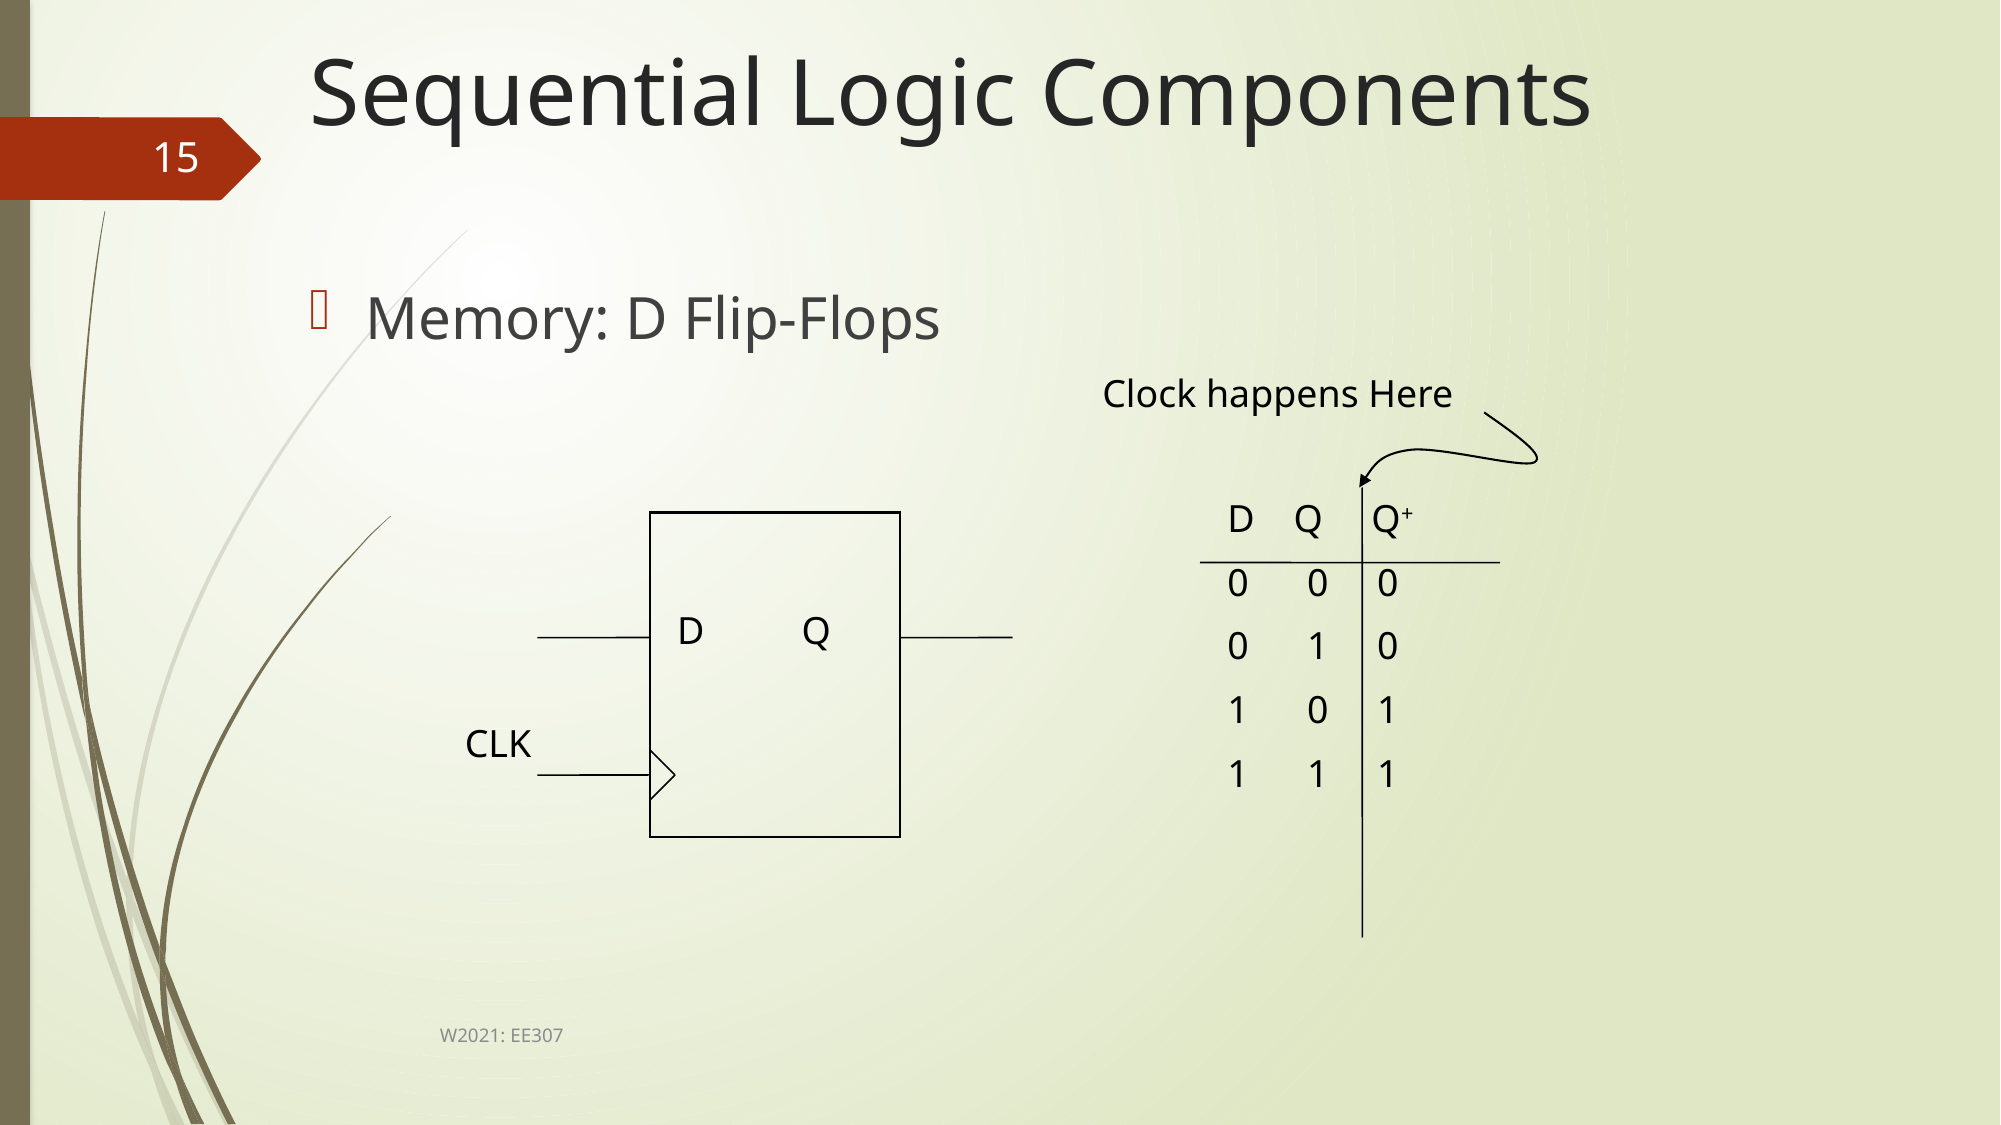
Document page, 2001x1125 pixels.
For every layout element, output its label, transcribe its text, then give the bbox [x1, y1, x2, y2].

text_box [1199, 487, 1638, 938]
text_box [449, 512, 1013, 838]
title Sequential Logic Components [294, 25, 1937, 236]
text_box Clock happens Here [1087, 362, 1575, 423]
list Memory: D Flip-Flops [294, 273, 1937, 893]
text_box [1359, 412, 1538, 486]
footer W2021: EE307 [424, 1006, 1675, 1067]
slide_number 15 [87, 129, 216, 190]
